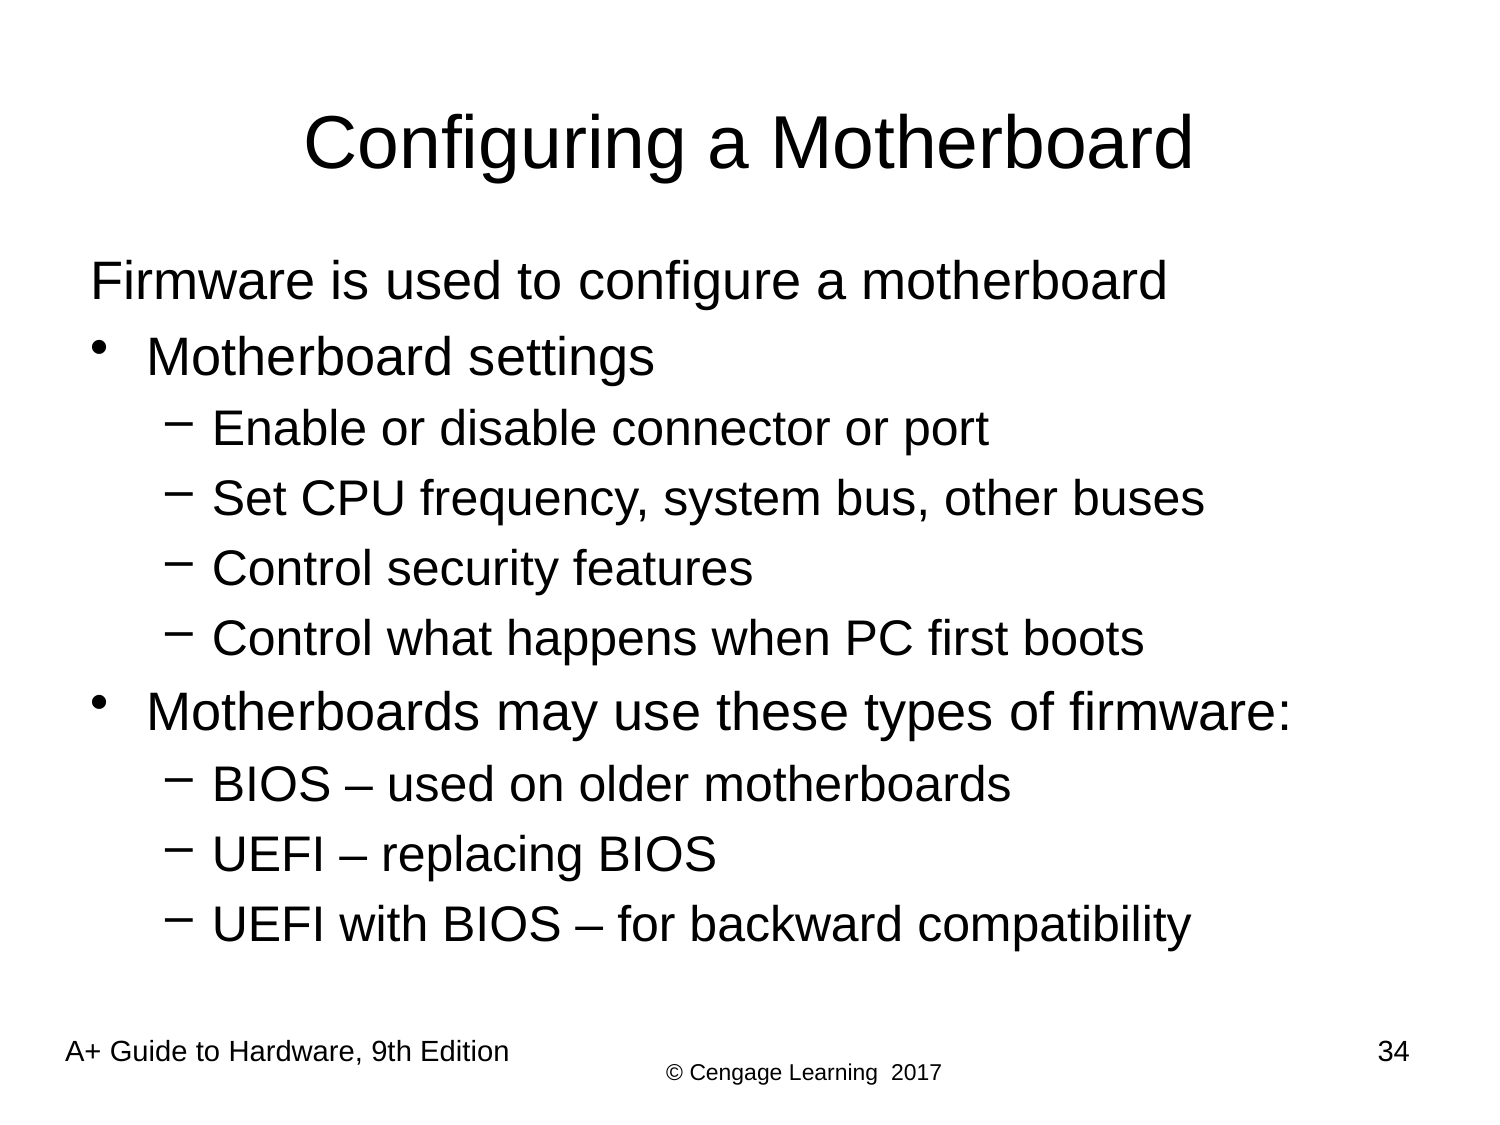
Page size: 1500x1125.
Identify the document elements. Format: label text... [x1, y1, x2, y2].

slide_number 34 [1074, 1024, 1426, 1103]
title Configuring a Motherboard [75, 45, 1425, 233]
footer A+ Guide to Hardware, 9th Edition [49, 1024, 613, 1104]
list Firmware is used to configure a motherboard Motherboard settings Enable or disable connector or port Set CPU frequency, system bus, other buses Control security features Control what happens when PC first boots Motherboards may use these types of firmware: BIOS – used on older motherboards UEFI – replacing BIOS UEFI with BIOS – for backward compatibility [75, 237, 1425, 980]
